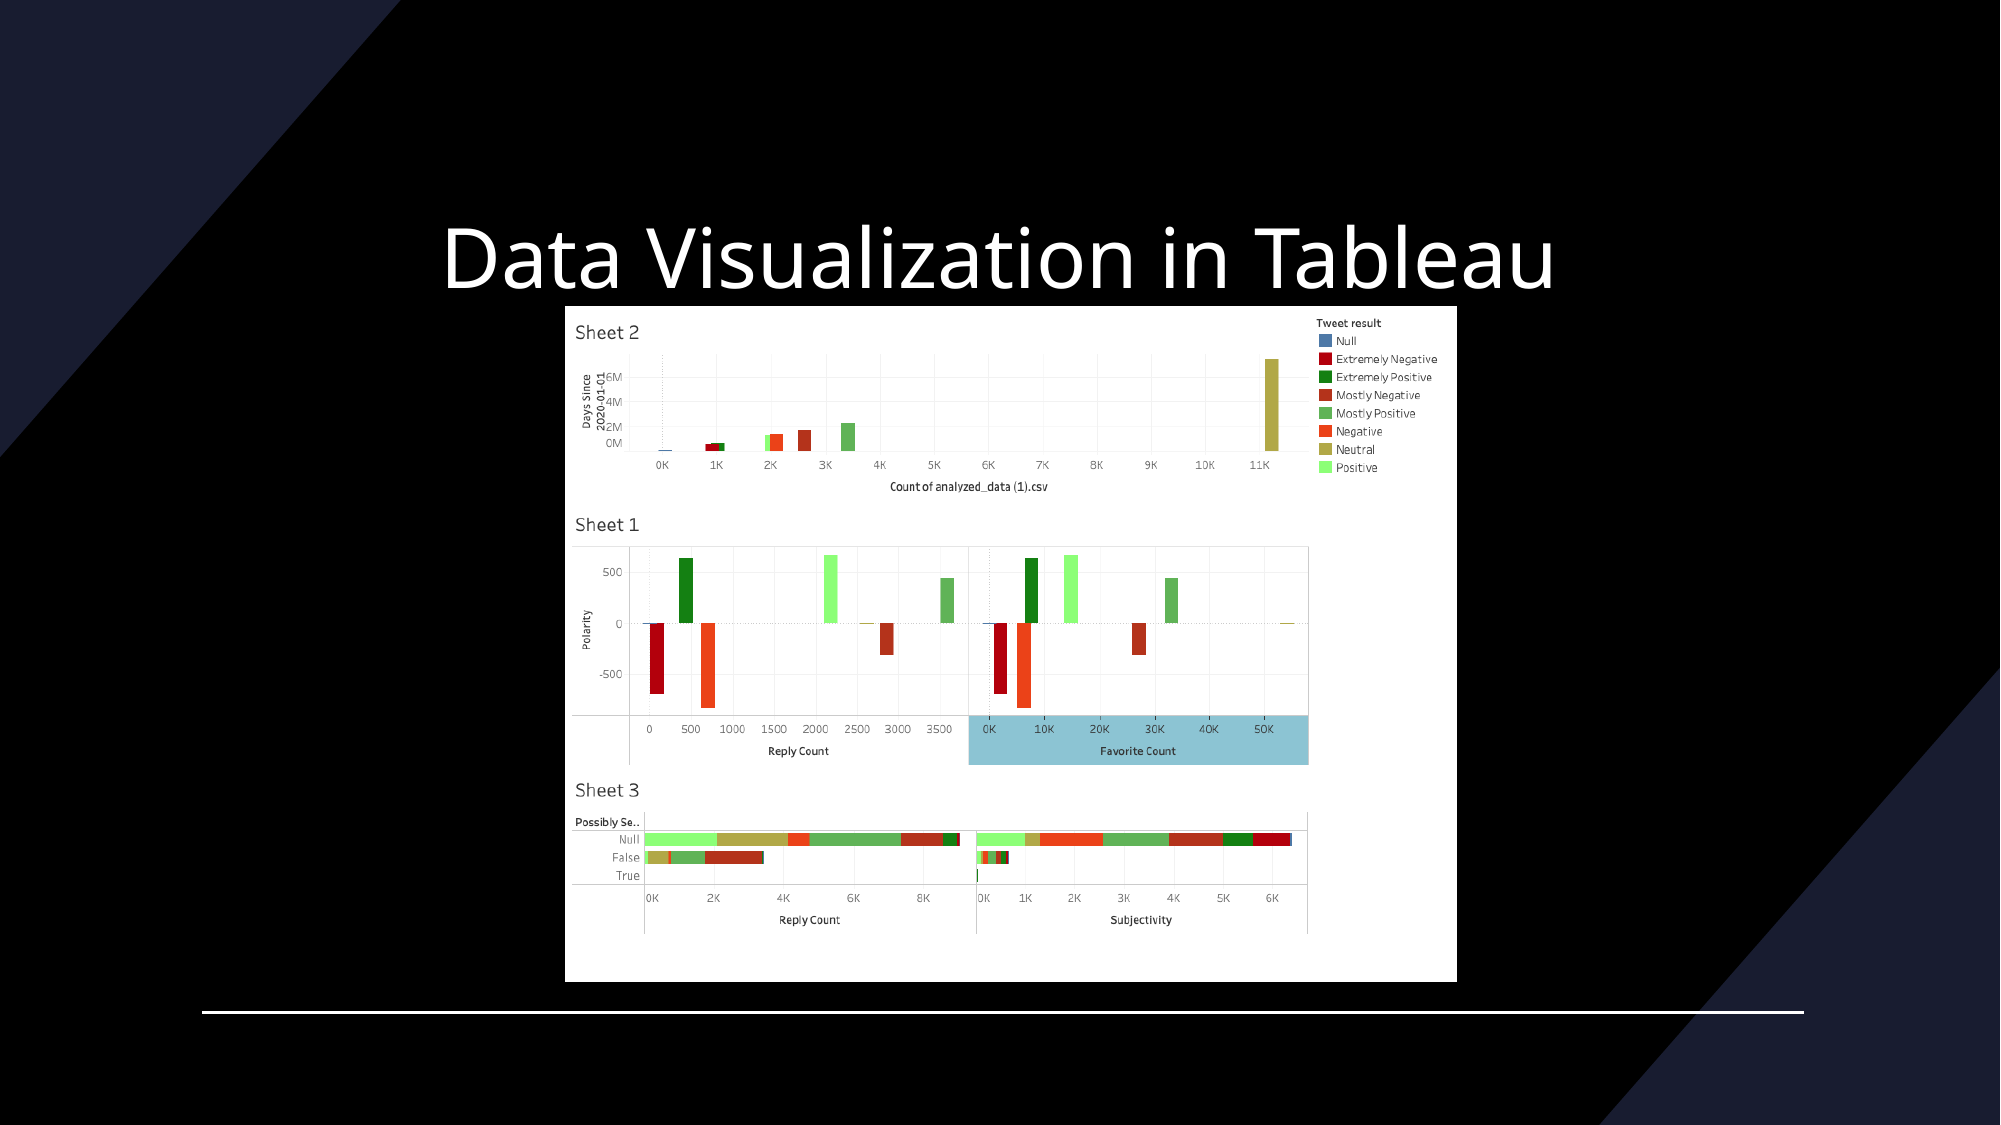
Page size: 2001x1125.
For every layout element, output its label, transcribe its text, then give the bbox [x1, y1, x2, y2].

picture [565, 306, 1457, 982]
title Data Visualization in Tableau [187, 143, 1813, 367]
